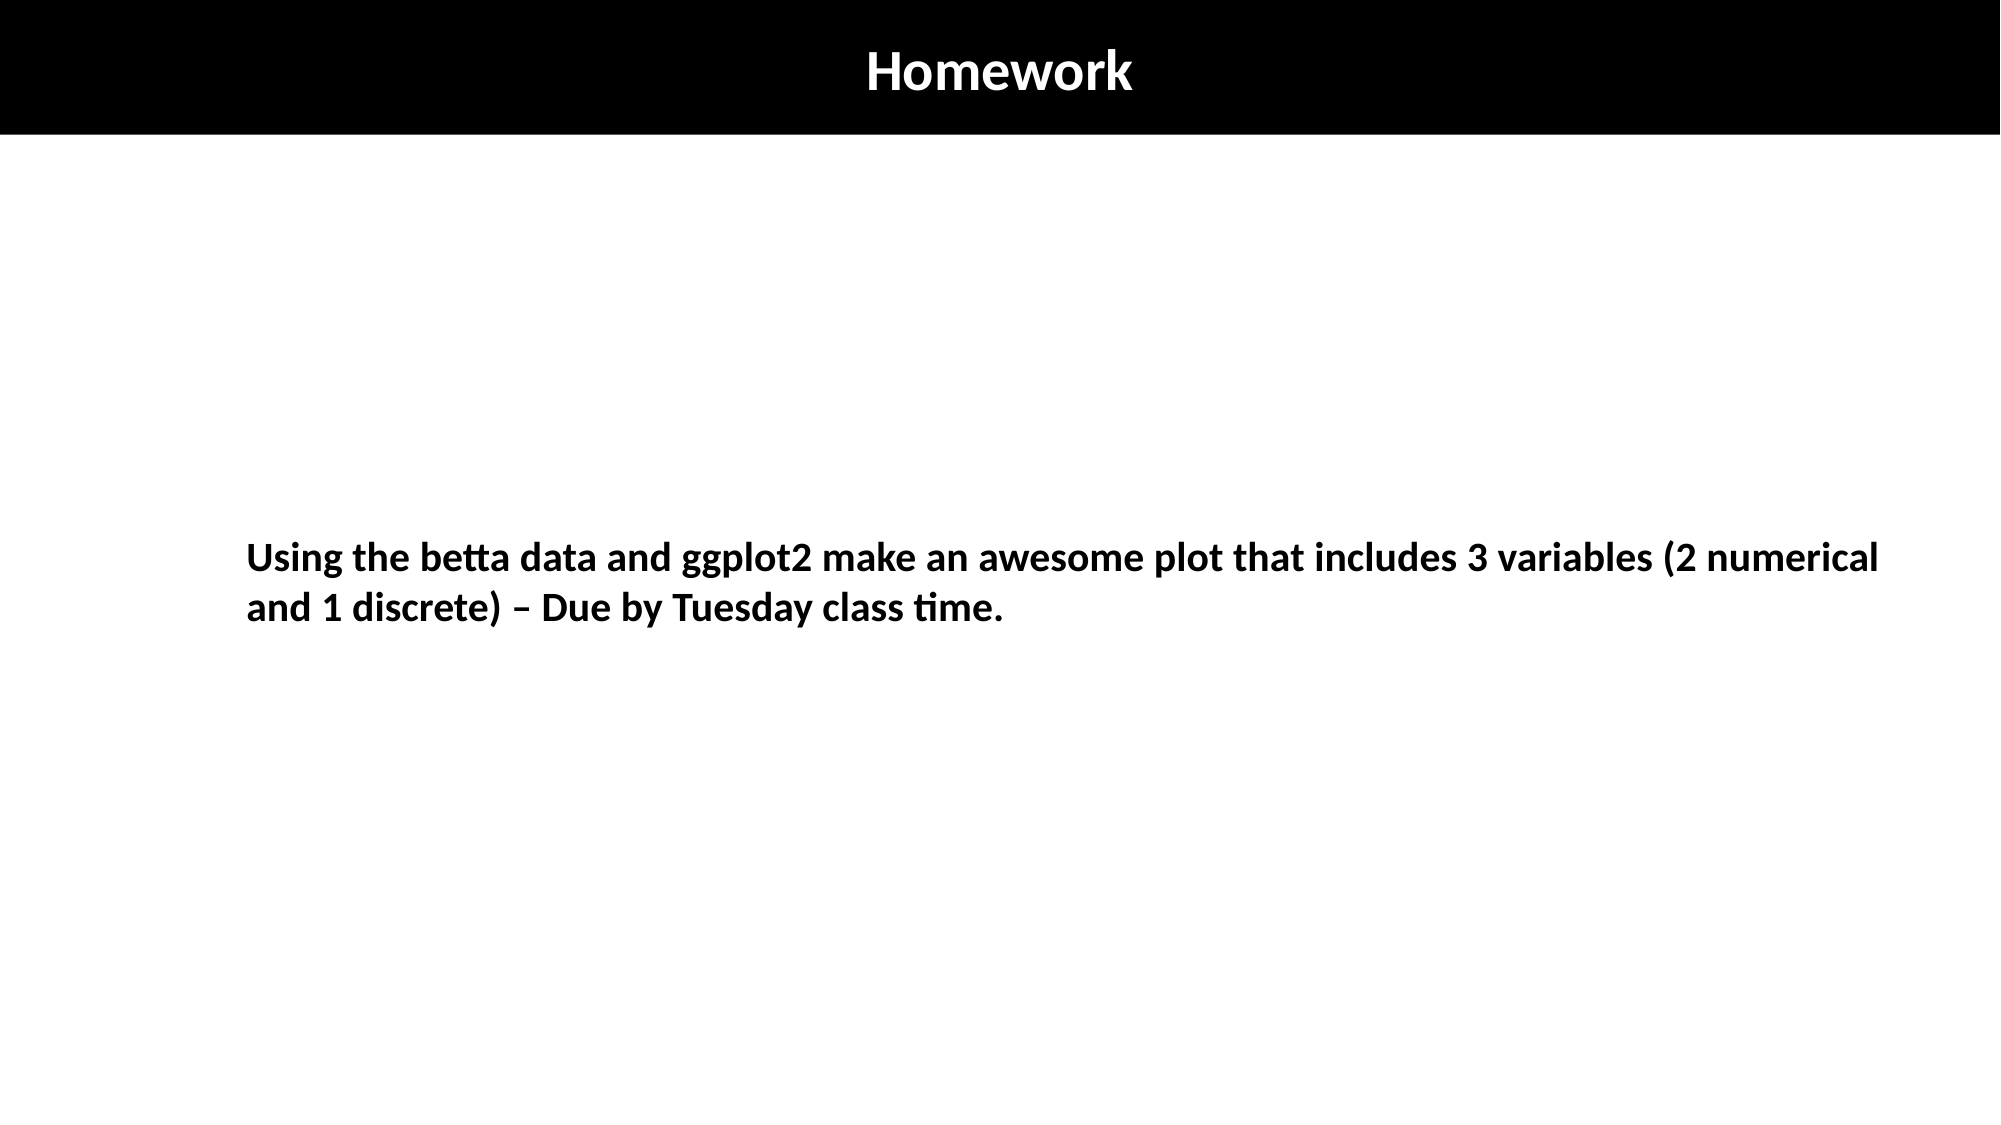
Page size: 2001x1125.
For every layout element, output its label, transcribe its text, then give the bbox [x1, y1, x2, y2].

text_box Homework [0, 0, 2000, 135]
text_box Using the betta data and ggplot2 make an awesome plot that includes 3 variables (2 numerical and 1 discrete) – Due by Tuesday class time. [231, 522, 1899, 638]
